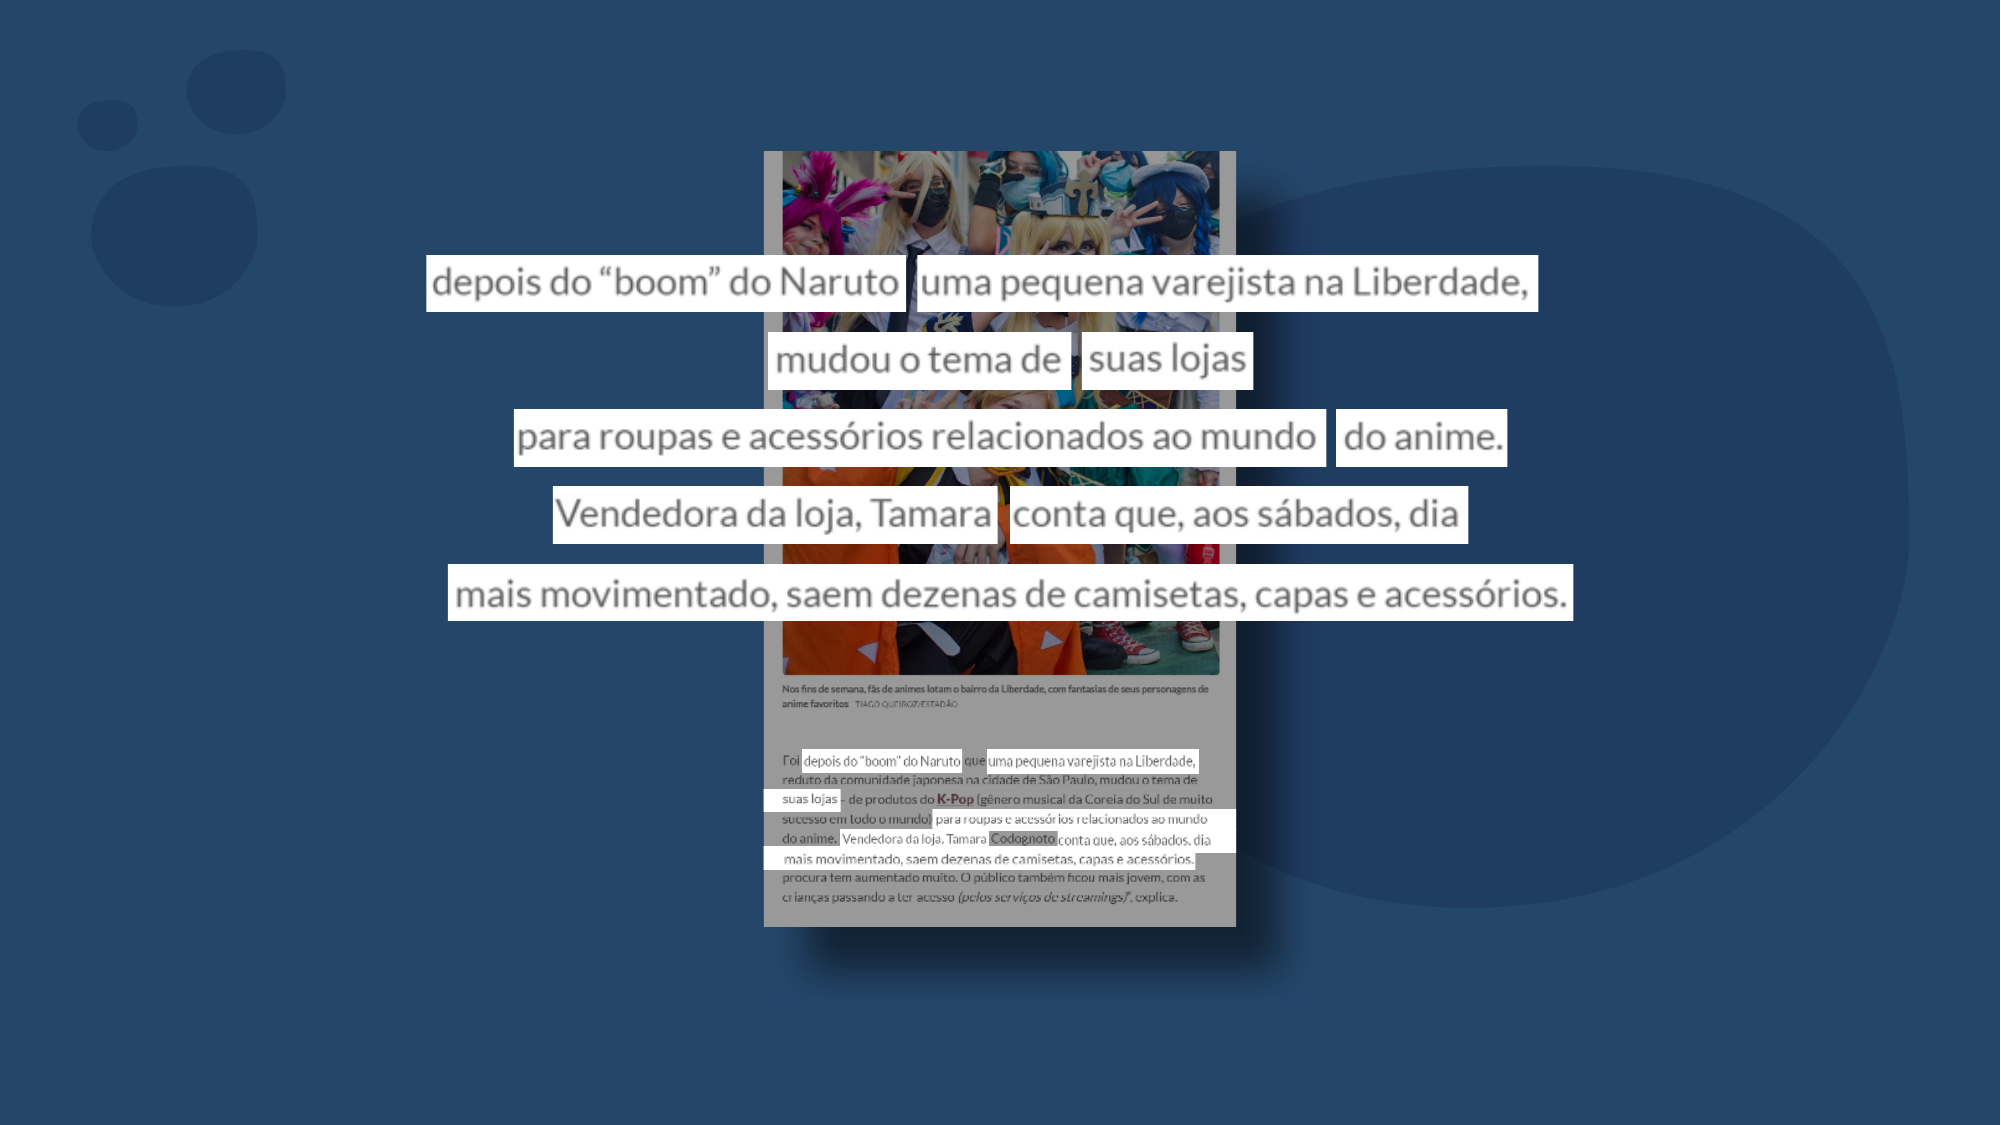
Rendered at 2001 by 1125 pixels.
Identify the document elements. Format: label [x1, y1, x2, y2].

picture [763, 151, 1237, 255]
text_box [552, 486, 1469, 544]
text_box [768, 332, 1254, 390]
text_box [426, 255, 1539, 312]
picture [447, 544, 1574, 927]
picture [763, 312, 1237, 409]
text_box [513, 409, 1508, 467]
text_box [0, 0, 2000, 1125]
picture [763, 467, 1237, 486]
